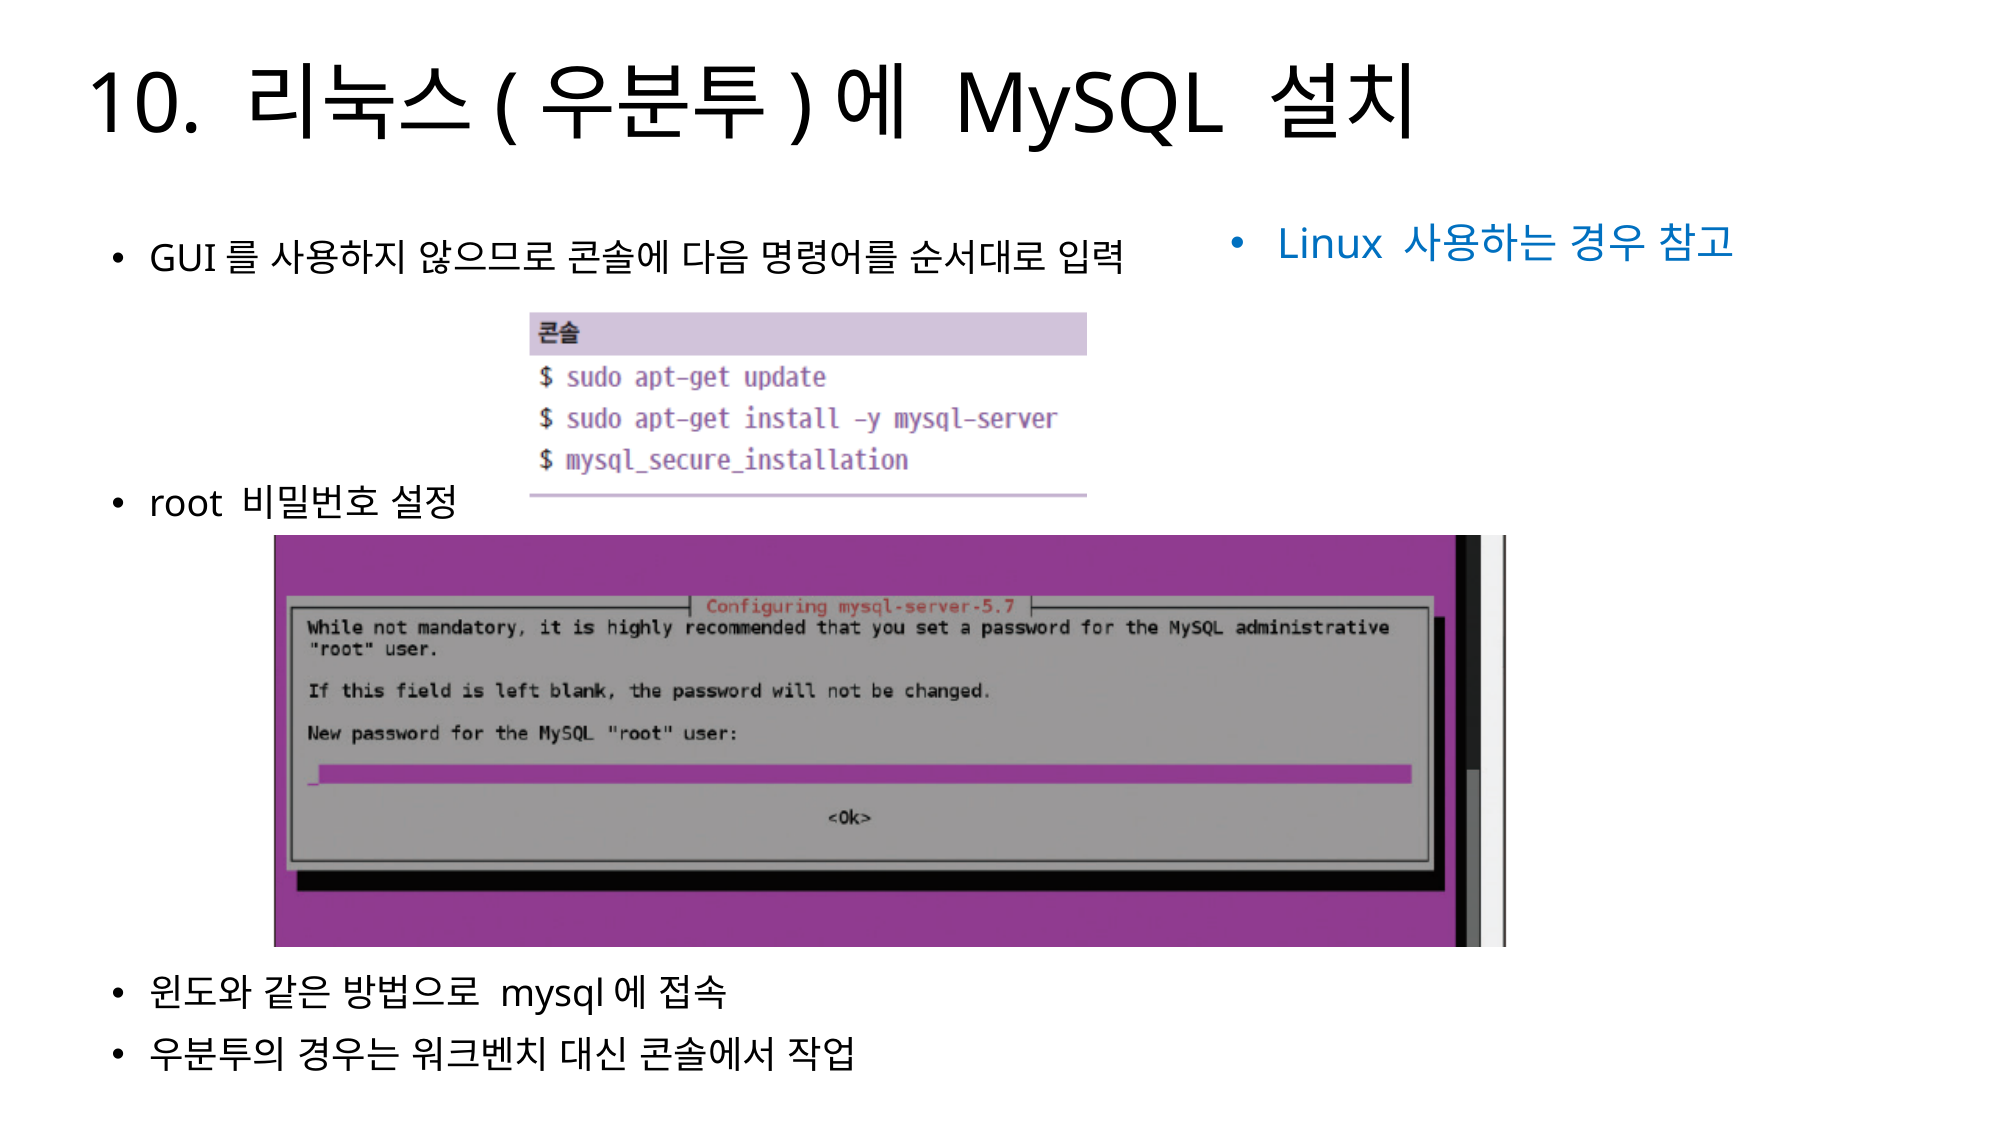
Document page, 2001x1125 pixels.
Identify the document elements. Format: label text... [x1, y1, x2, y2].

text_box GUI를 사용하지 않으므로 콘솔에 다음 명령어를 순서대로 입력 root 비밀번호 설정 윈도와 같은 방법으로 mysql에 접속 우분투의 경우는 워크벤치 대신 콘솔에서 작업 [96, 231, 1436, 1052]
text_box Linux 사용하는 경우 참고 [1215, 209, 1751, 275]
picture [511, 292, 1087, 513]
picture [265, 535, 1514, 947]
text_box 10. 리눅스(우분투)에 MySQL 설치 [70, 52, 1796, 271]
